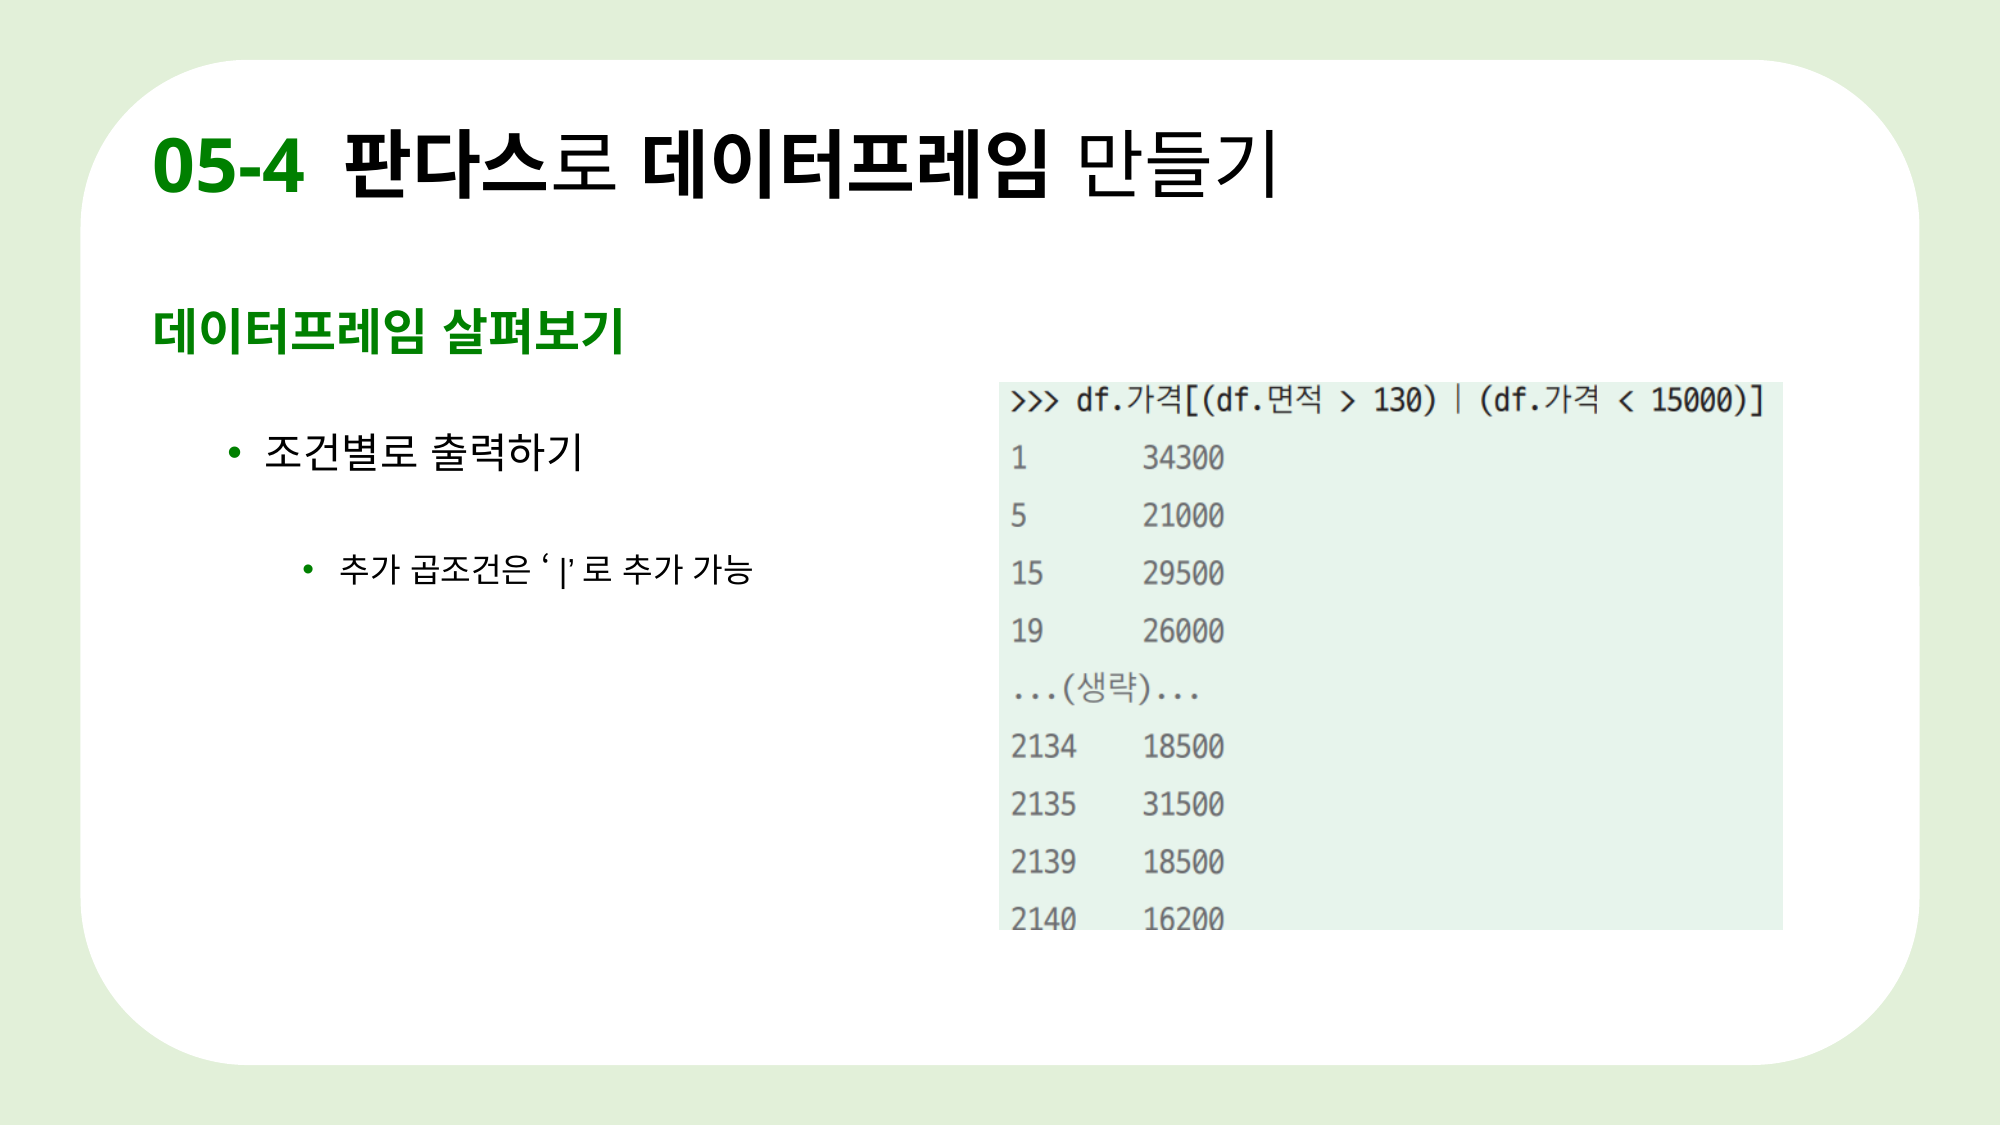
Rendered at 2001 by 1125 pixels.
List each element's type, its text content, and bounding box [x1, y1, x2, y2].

list 데이터프레임 살펴보기 조건별로 출력하기 추가 곱조건은 ‘|’로 추가 가능 [137, 299, 1863, 1014]
picture [999, 382, 1783, 930]
title 05-4 판다스로 데이터프레임 만들기 [137, 59, 1863, 278]
